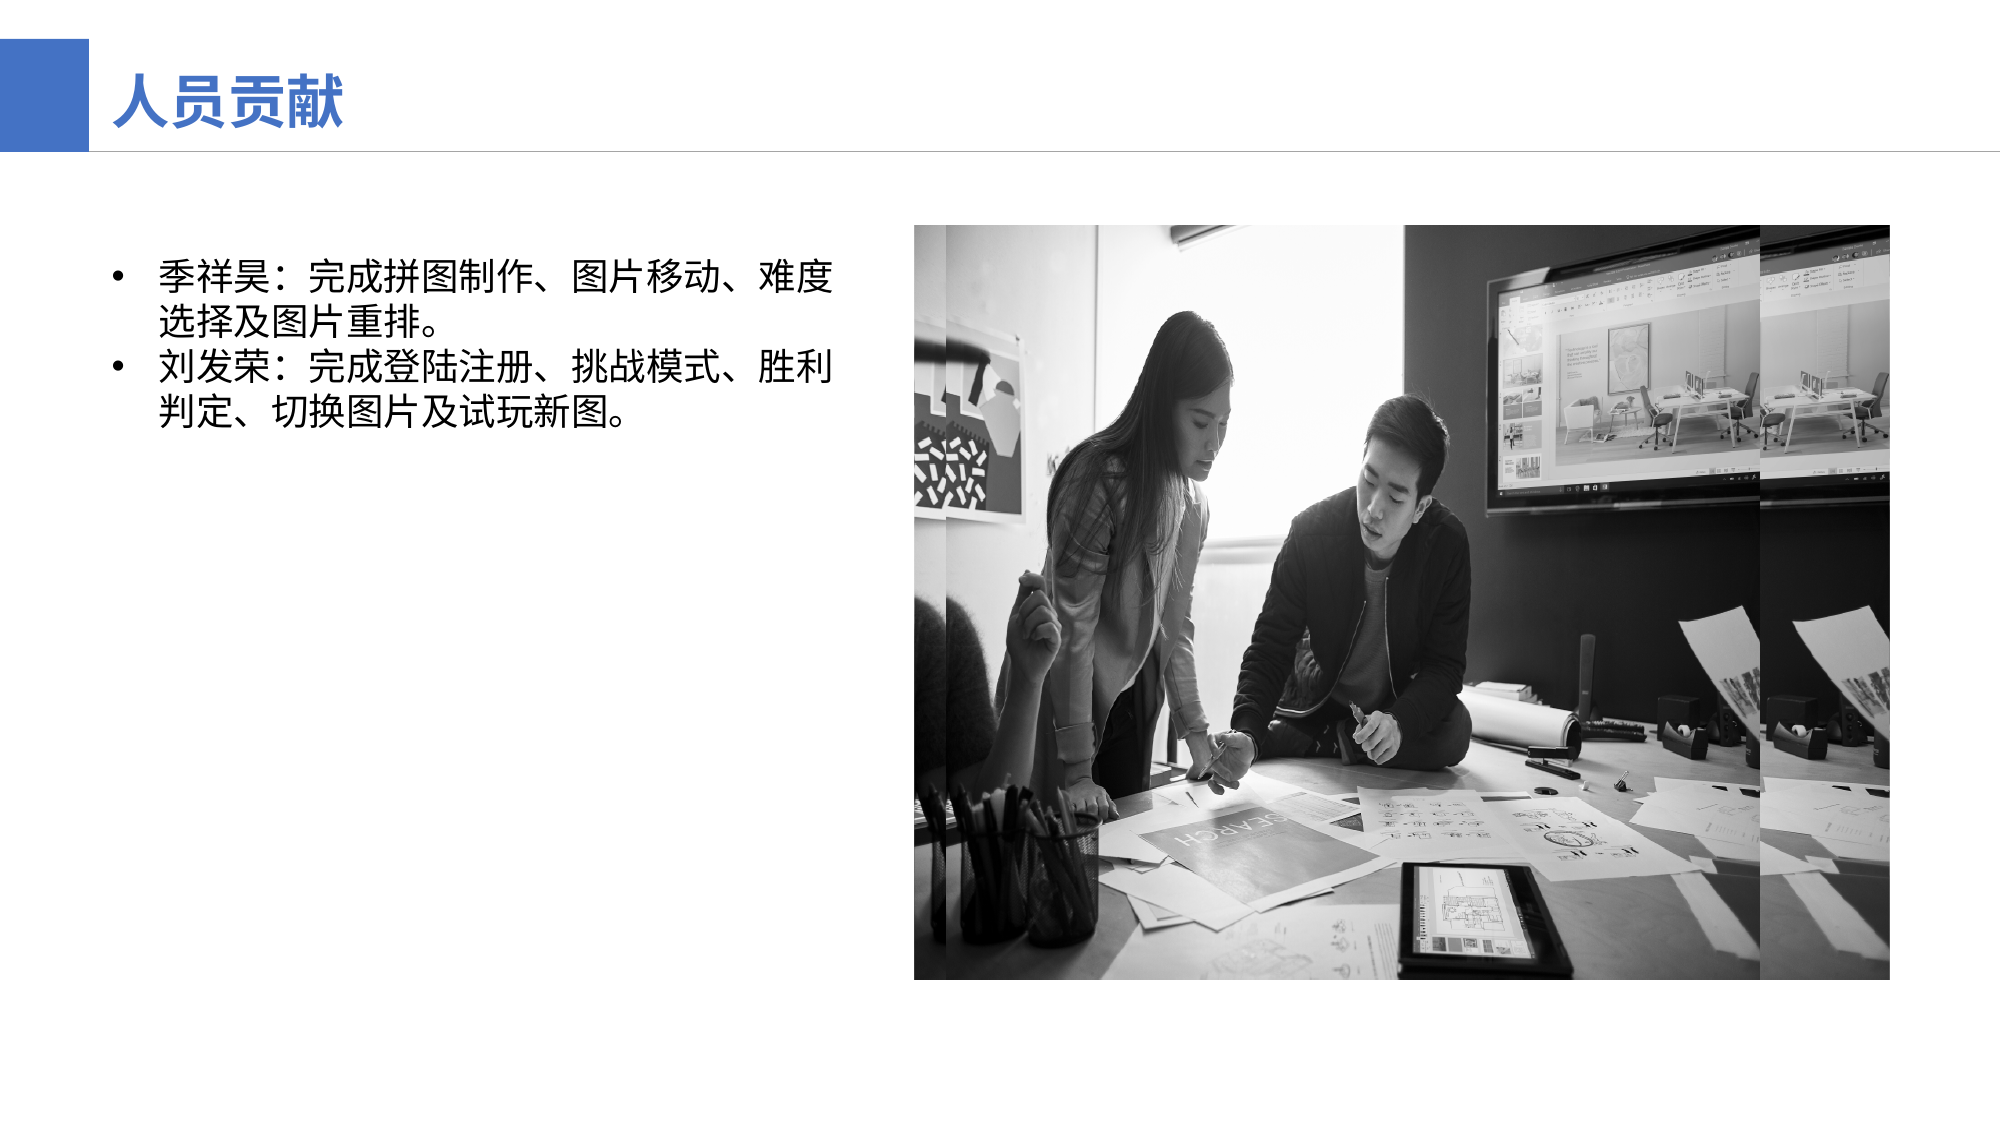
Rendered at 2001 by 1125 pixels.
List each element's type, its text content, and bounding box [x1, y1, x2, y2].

list 人员贡献 [96, 57, 880, 144]
picture [914, 225, 1890, 981]
text_box 季祥昊：完成拼图制作、图片移动、难度选择及图片重排。 刘发荣：完成登陆注册、挑战模式、胜利判定、切换图片及试玩新图。 [96, 245, 853, 486]
